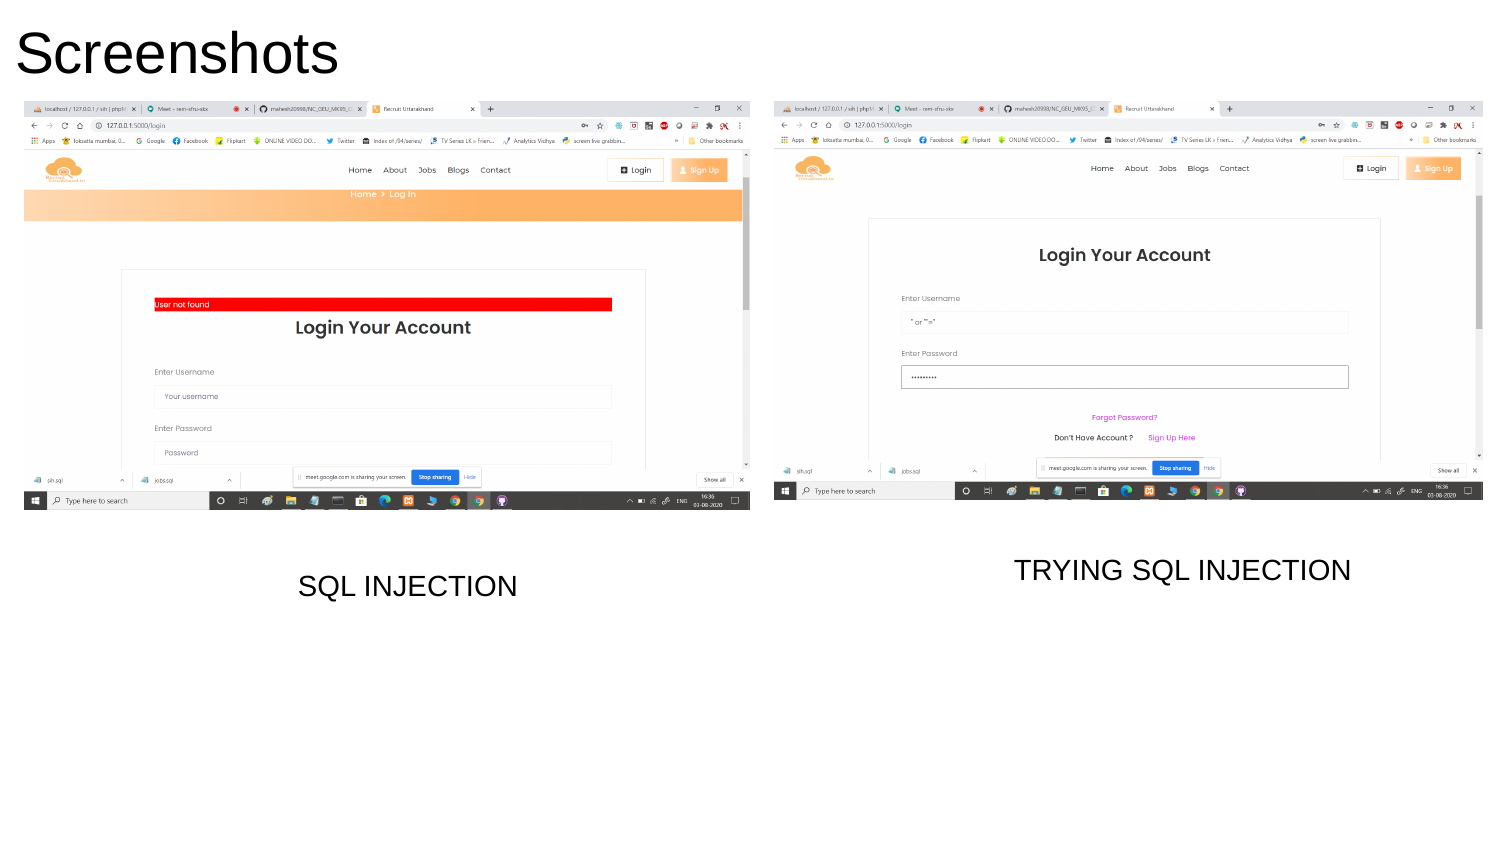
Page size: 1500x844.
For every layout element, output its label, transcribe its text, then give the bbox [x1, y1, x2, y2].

picture [24, 101, 751, 510]
text_box TRYING SQL INJECTION [978, 536, 1388, 602]
text_box Screenshots [0, 0, 493, 86]
text_box SQL INJECTION [173, 552, 651, 618]
picture [773, 101, 1484, 501]
